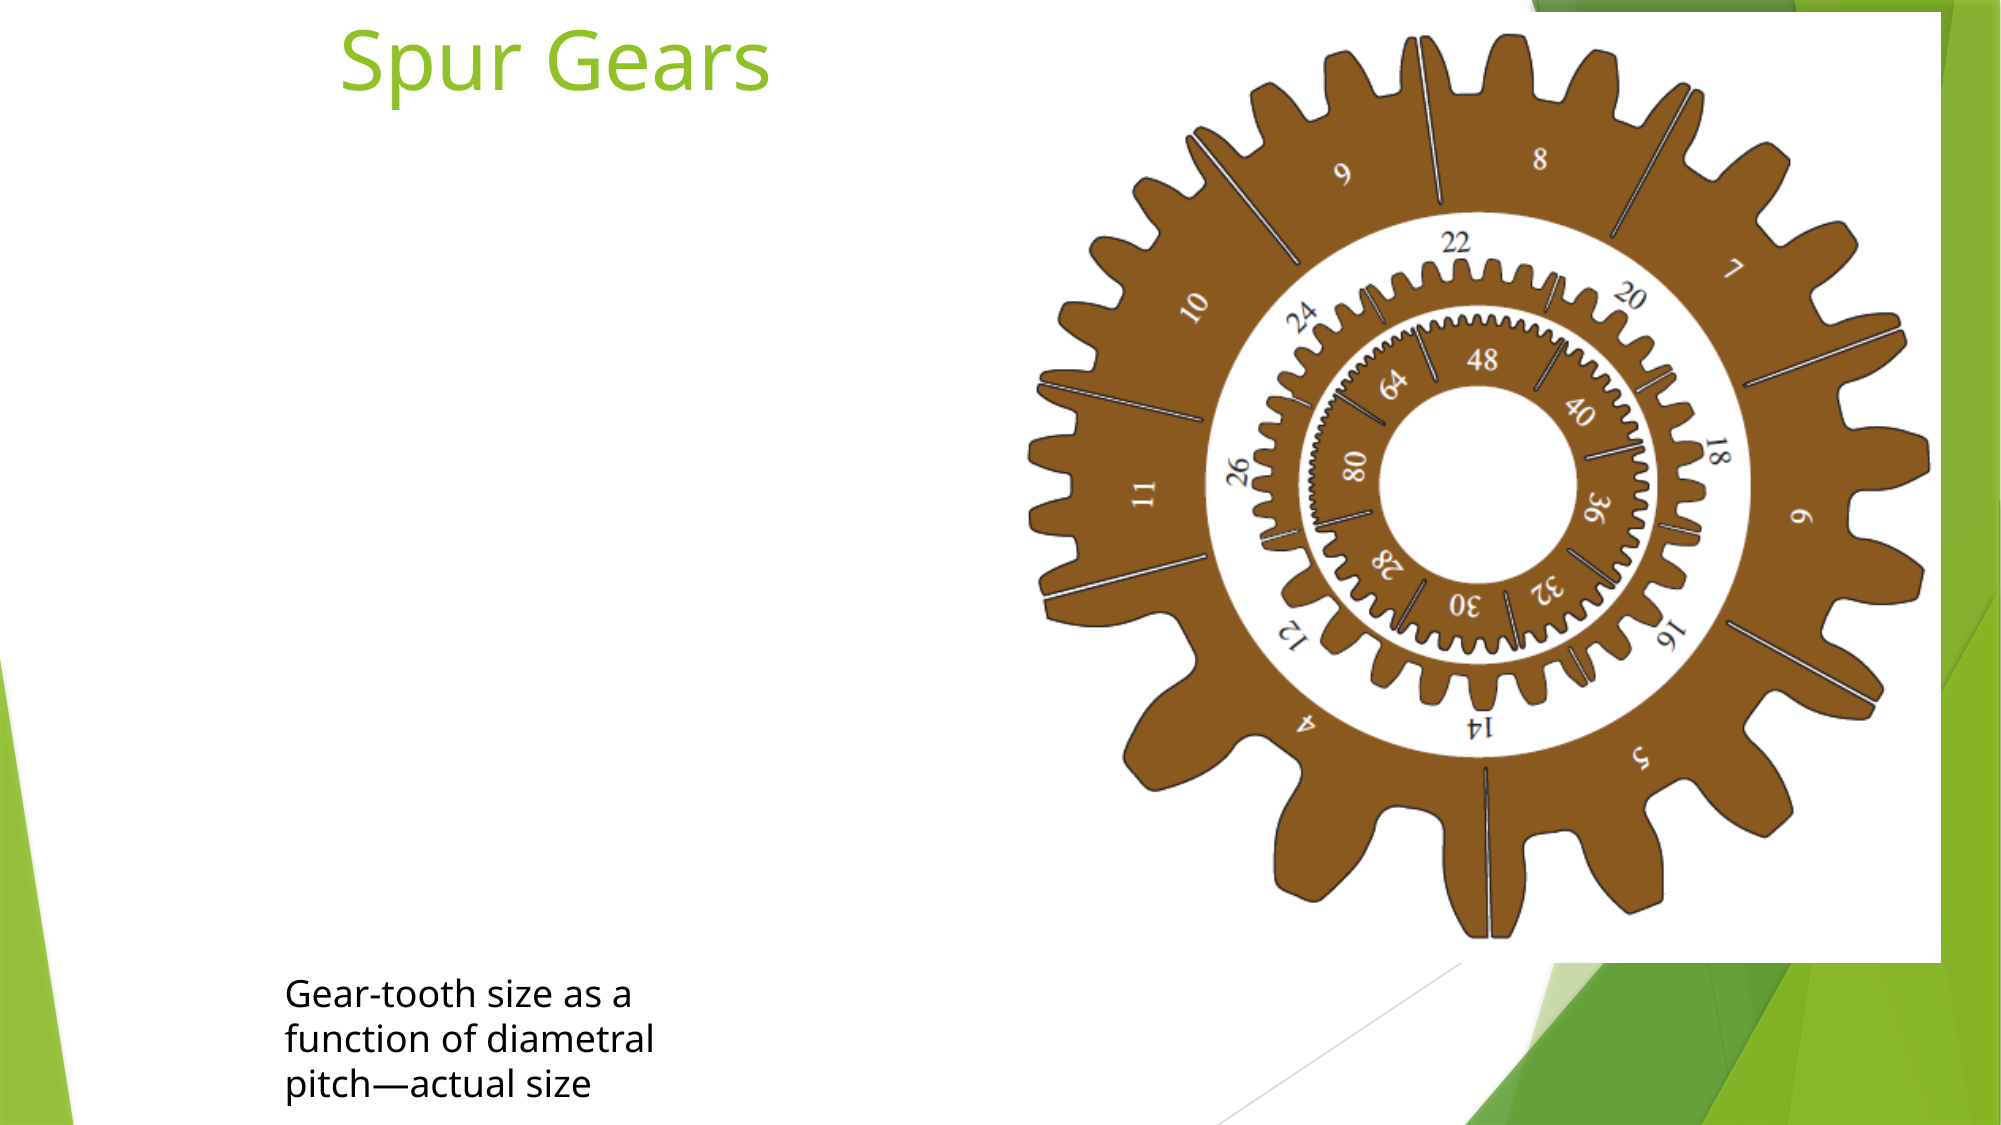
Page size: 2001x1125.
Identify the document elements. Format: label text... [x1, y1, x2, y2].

picture [999, 11, 1942, 963]
title Spur Gears [324, 0, 1675, 163]
text_box Gear-tooth size as a function of diametral pitch—actual size [269, 962, 763, 1113]
